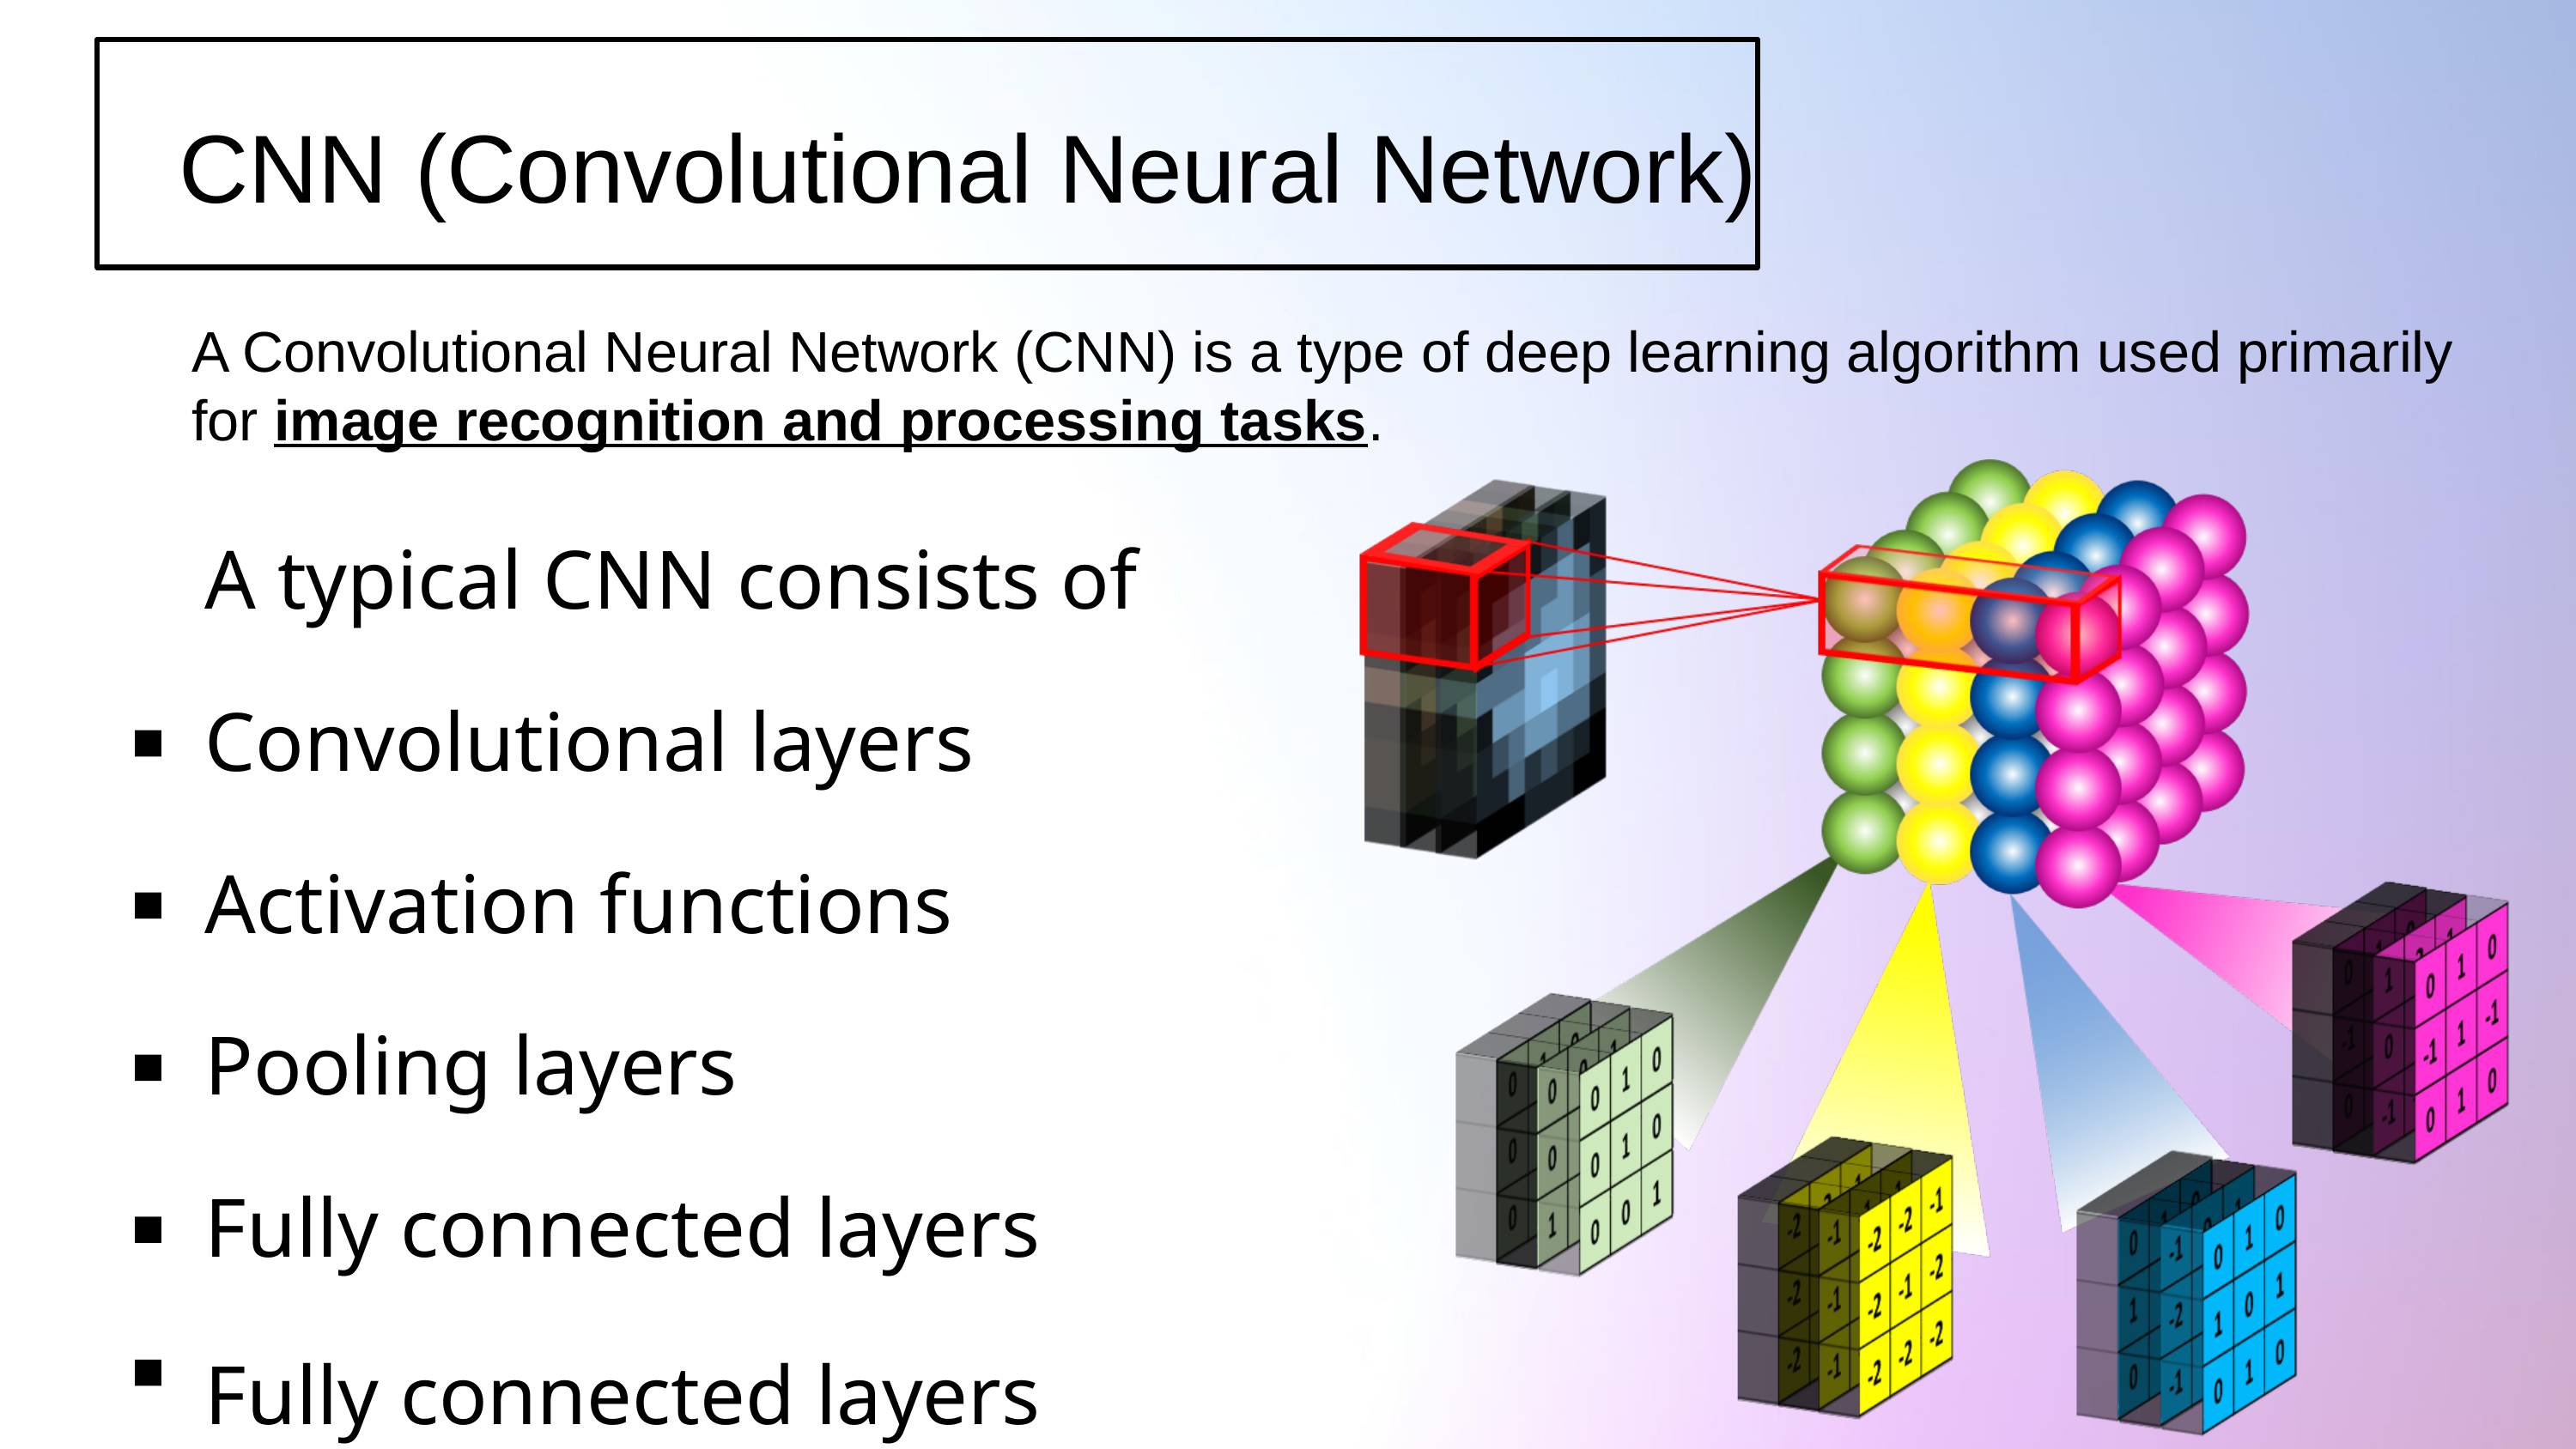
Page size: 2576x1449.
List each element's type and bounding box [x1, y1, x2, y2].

text_box [134, 890, 162, 919]
text_box [134, 728, 162, 757]
text_box [96, 17, 1759, 409]
picture [0, 0, 2576, 1449]
text_box [134, 1357, 162, 1386]
text_box [134, 1215, 162, 1244]
text_box [134, 1052, 162, 1082]
